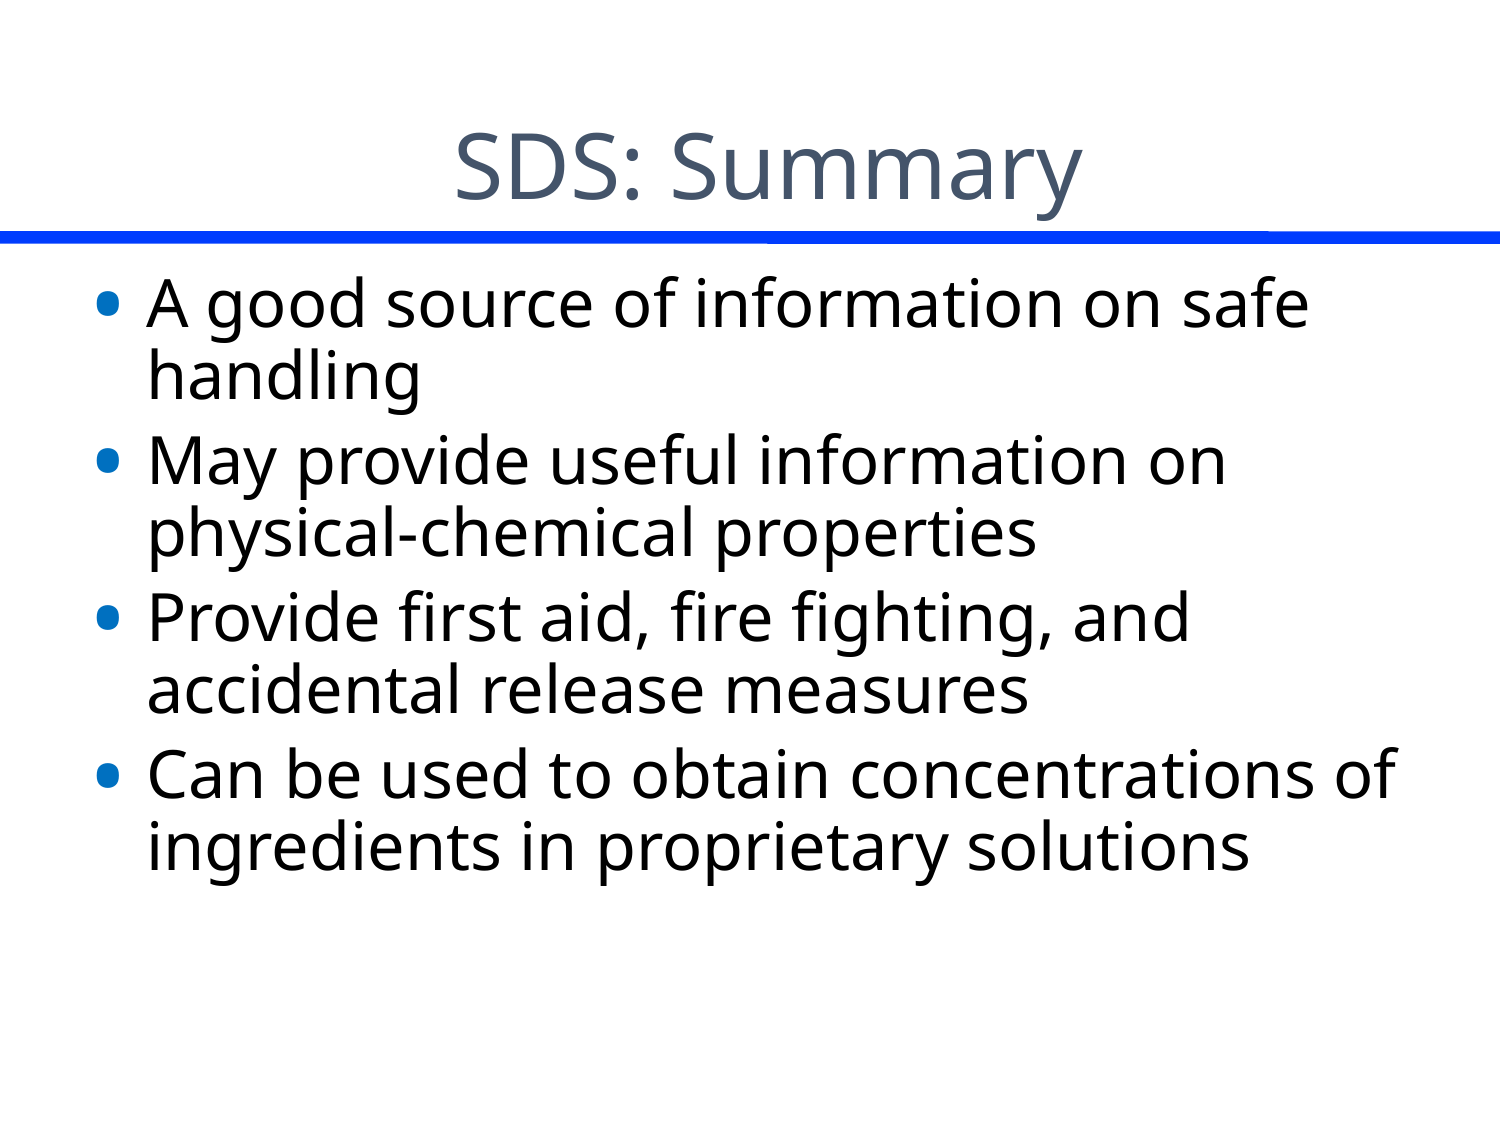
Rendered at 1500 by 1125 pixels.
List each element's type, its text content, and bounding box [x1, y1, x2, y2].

title SDS: Summary [75, 37, 1463, 225]
list A good source of information on safe handling May provide useful information on physical-chemical properties Provide first aid, fire fighting, and accidental release measures Can be used to obtain concentrations of ingredients in proprietary solutions [74, 262, 1426, 1006]
